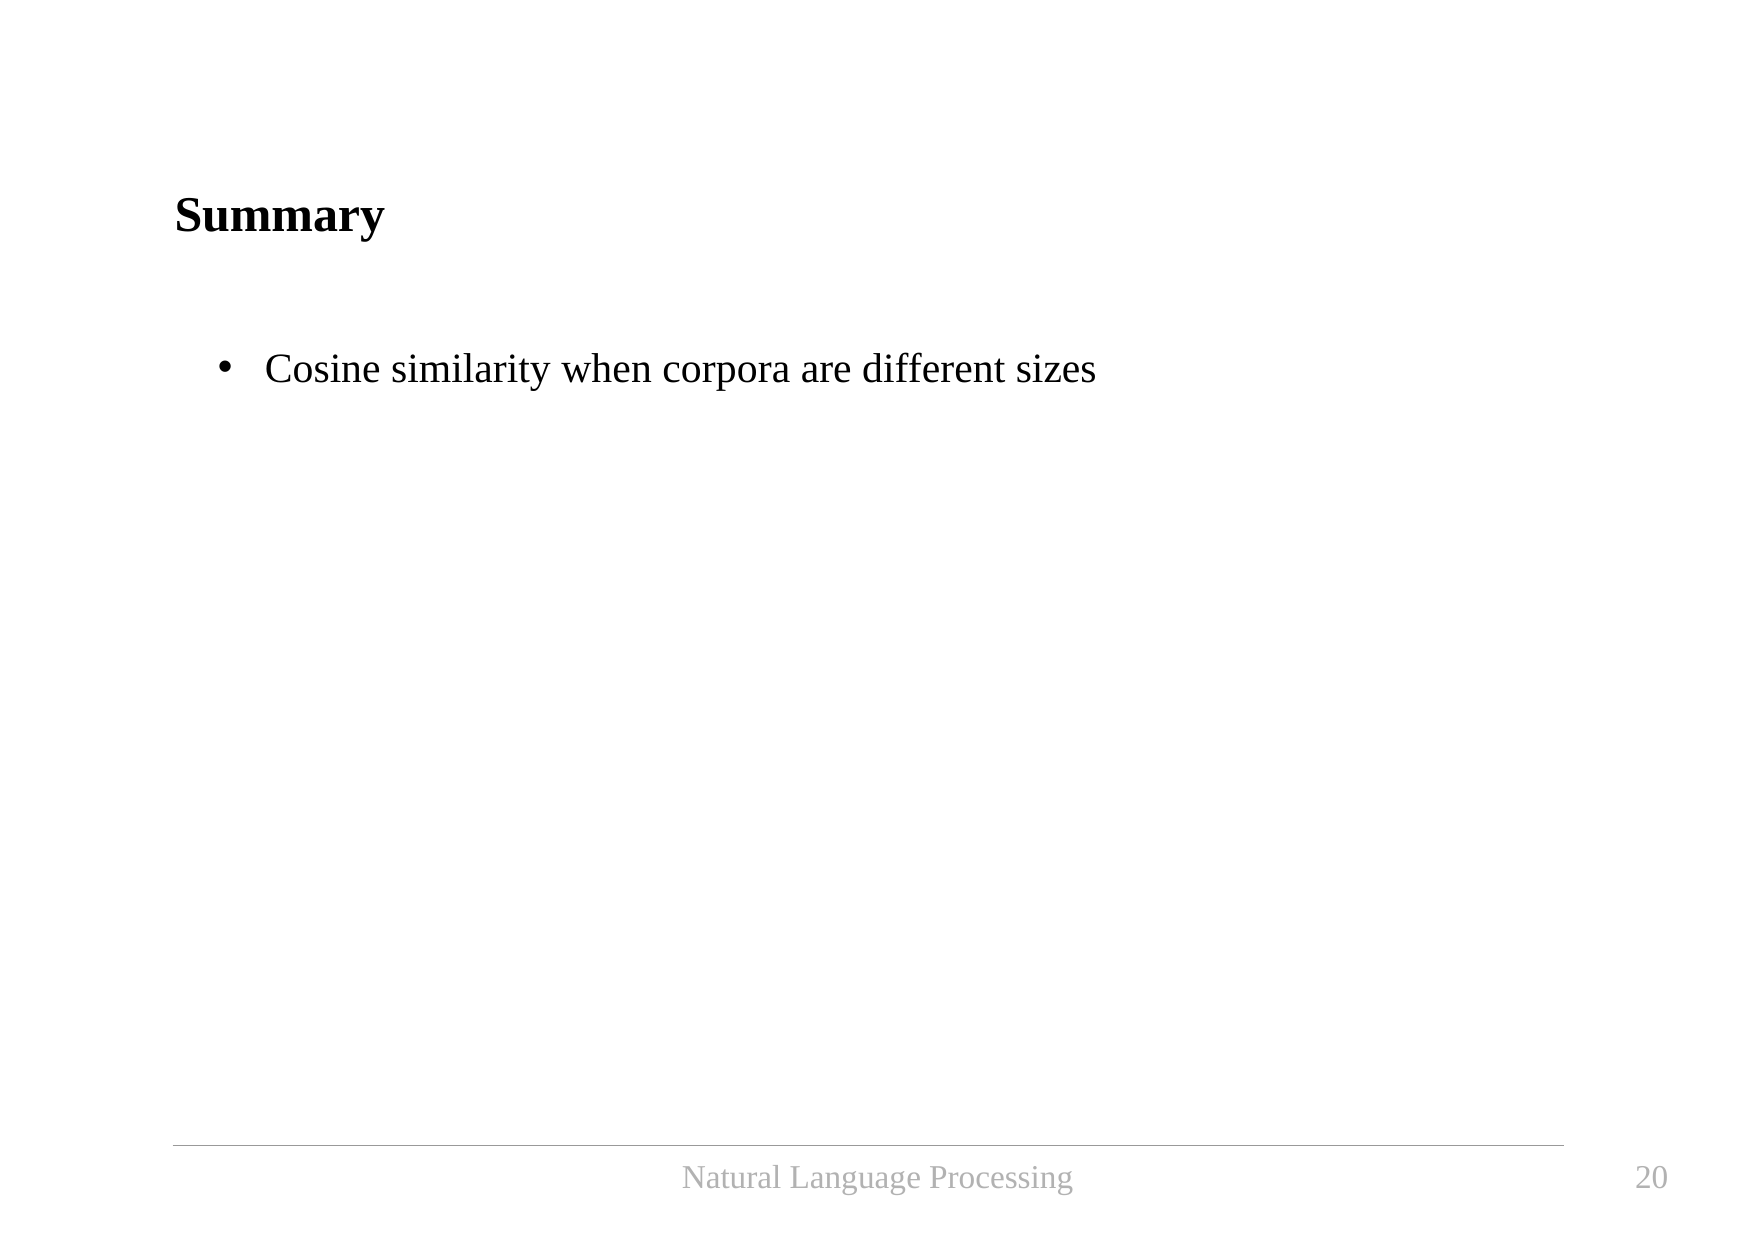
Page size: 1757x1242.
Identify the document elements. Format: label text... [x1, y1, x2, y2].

text_box Summary [172, 179, 1616, 242]
text_box Cosine similarity when corpora are different sizes [203, 283, 1504, 399]
slide_number 20 [1264, 1154, 1669, 1196]
footer Natural Language Processing [597, 1154, 1160, 1196]
